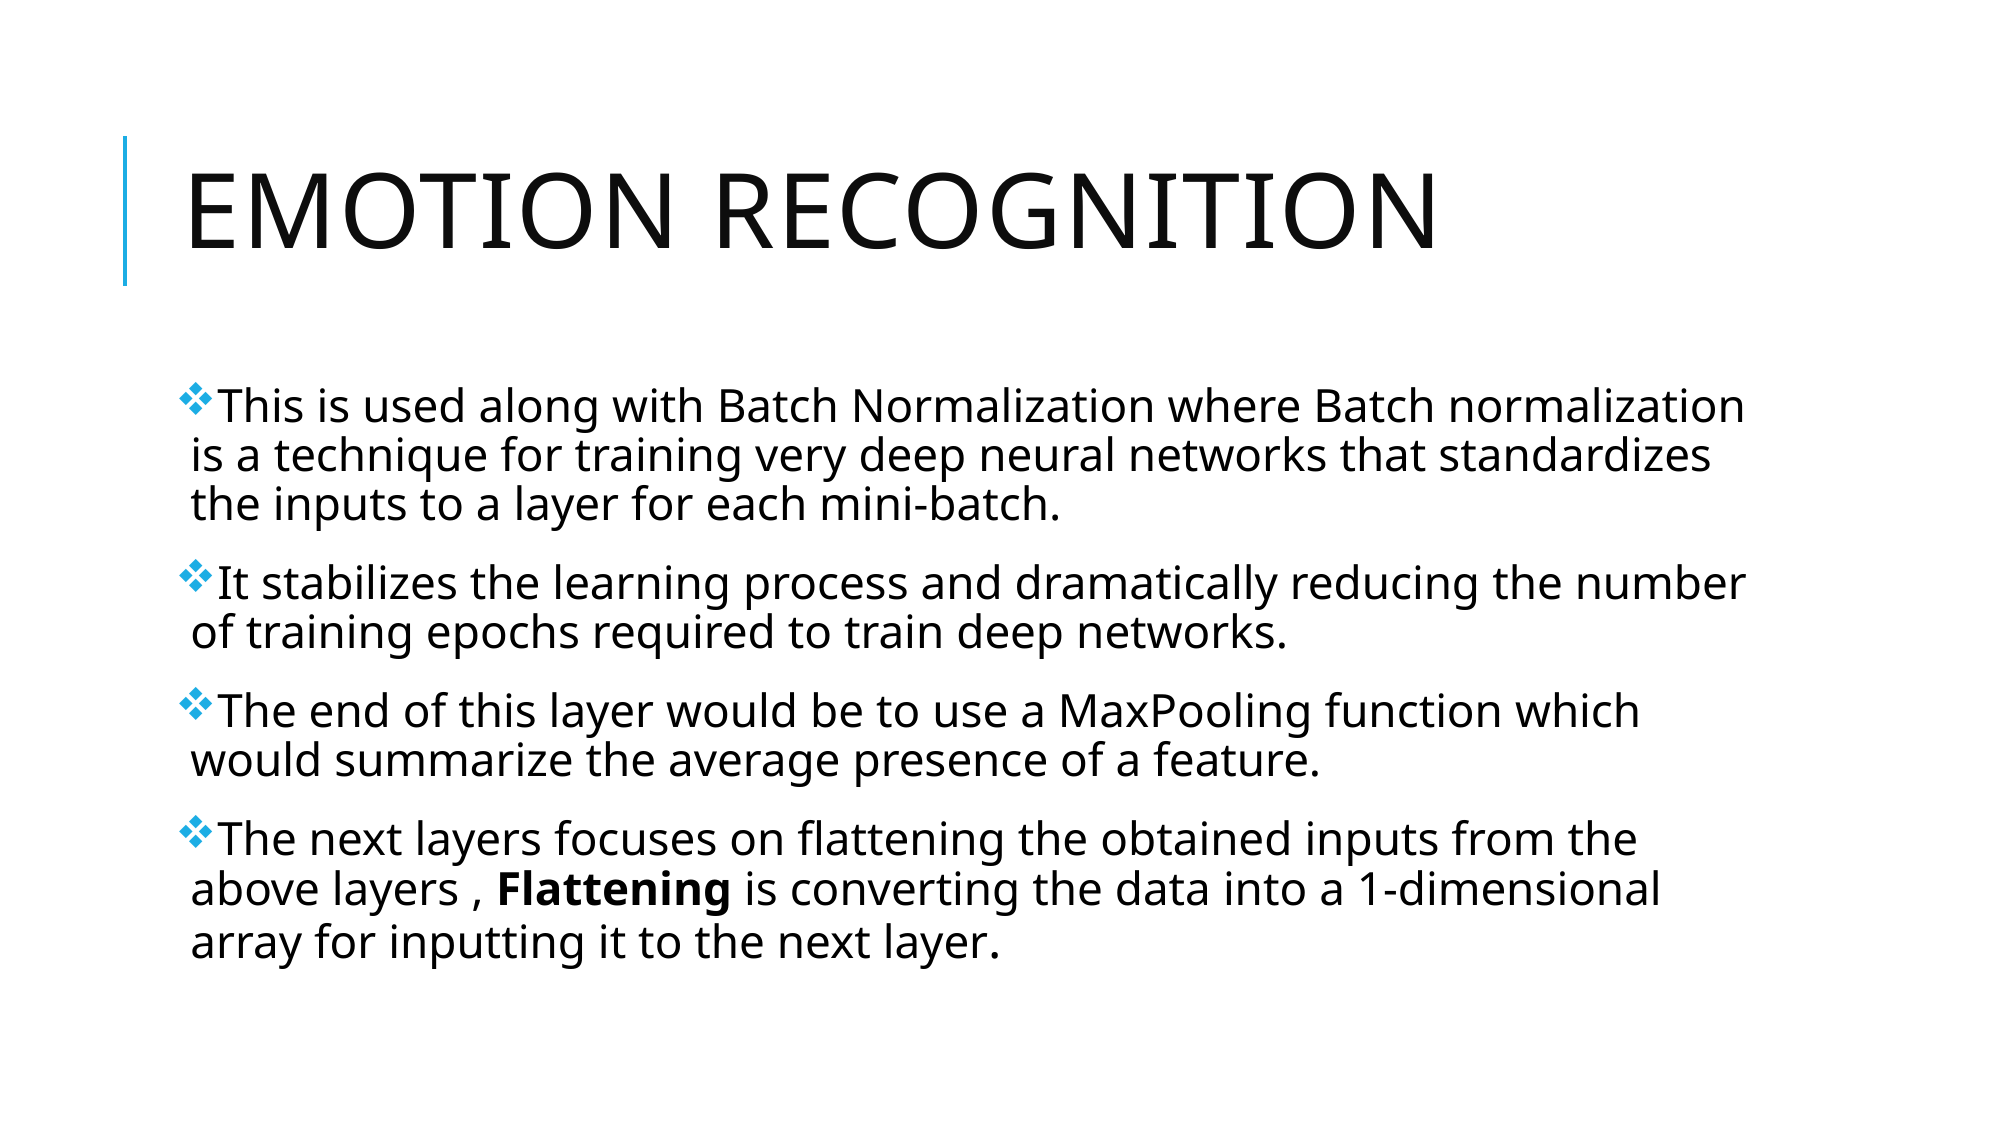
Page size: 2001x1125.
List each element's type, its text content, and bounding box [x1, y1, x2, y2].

list This is used along with Batch Normalization where Batch normalization is a technique for training very deep neural networks that standardizes the inputs to a layer for each mini-batch. It stabilizes the learning process and dramatically reducing the number of training epochs required to train deep networks. The end of this layer would be to use a MaxPooling function which would summarize the average presence of a feature. The next layers focuses on flattening the obtained inputs from the above layers , Flattening is converting the data into a 1-dimensional array for inputting it to the next layer. [168, 375, 1763, 984]
title Emotion recognition [168, 96, 1763, 342]
